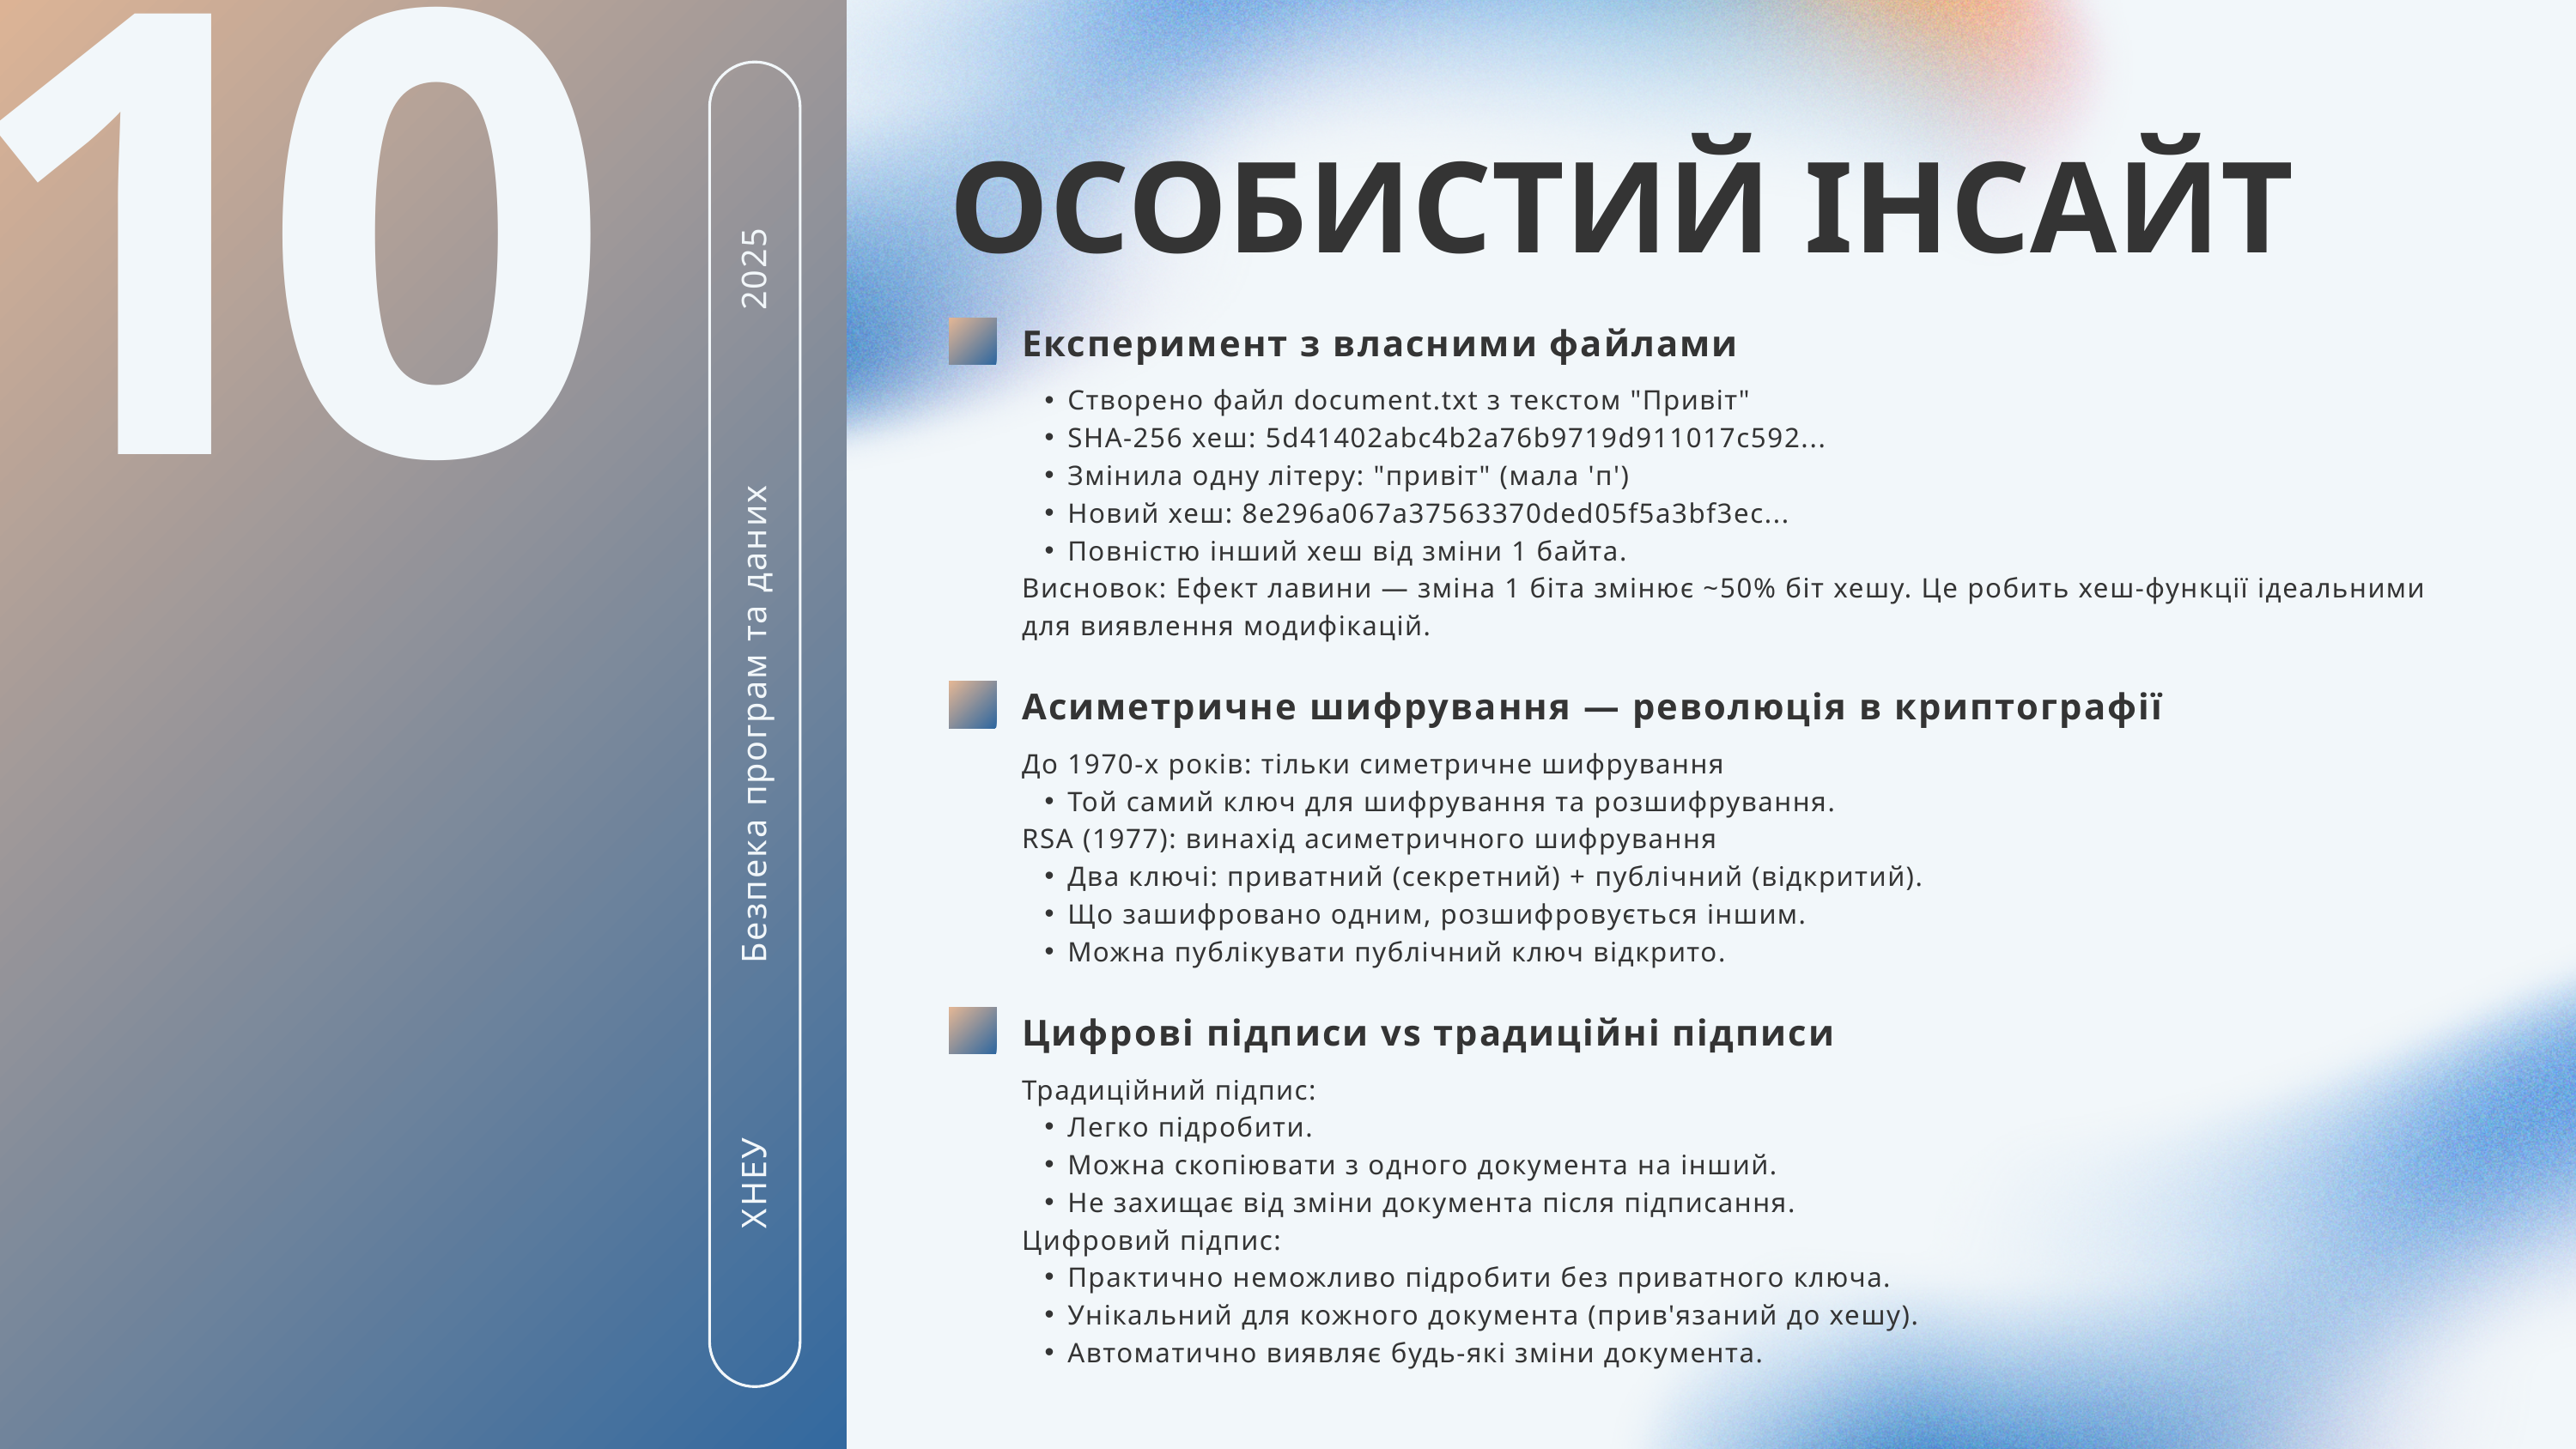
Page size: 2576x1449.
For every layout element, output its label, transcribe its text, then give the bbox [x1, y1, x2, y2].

text_box Традиційний підпис: Легко підробити. Можна скопіювати з одного документа на інший. Не захищає від зміни документа після підписання. Цифровий підпис: Практично неможливо підробити без приватного ключа. Унікальний для кожного документа (прив'язаний до хешу). Автоматично виявляє будь-які зміни документа. [1022, 1067, 2432, 1368]
text_box Експеримент з власними файлами [1022, 313, 1861, 364]
text_box Асиметричне шифрування — революція в криптографії [1022, 676, 2388, 728]
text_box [709, 61, 801, 1387]
text_box [850, 0, 2134, 485]
text_box [1610, 891, 2576, 1449]
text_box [0, 0, 848, 1449]
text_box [949, 1006, 997, 1055]
text_box ОСОБИСТИЙ ІНСАЙТ [949, 155, 2460, 278]
text_box Створено файл document.txt з текстом "Привіт" SHA-256 хеш: 5d41402abc4b2a76b9719d911017c592... Змінила одну літеру: "привіт" (мала 'п') Новий хеш: 8e296a067a37563370ded05f5a3bf3ec... Повністю інший хеш від зміни 1 байта. Висновок: Ефект лавини — зміна 1 біта змінює ~50% біт хешу. Це робить хеш-функції ідеальними для виявлення модифікацій. [1022, 378, 2432, 641]
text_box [949, 317, 997, 365]
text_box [949, 681, 997, 729]
text_box Цифрові підписи vs традиційні підписи [1022, 1003, 1861, 1053]
text_box До 1970-х років: тільки симетричне шифрування Той самий ключ для шифрування та розшифрування. RSA (1977): винахід асиметричного шифрування Два ключі: приватний (секретний) + публічний (відкритий). Що зашифровано одним, розшифровується іншим. Можна публікувати публічний ключ відкрито. [1022, 741, 2432, 967]
